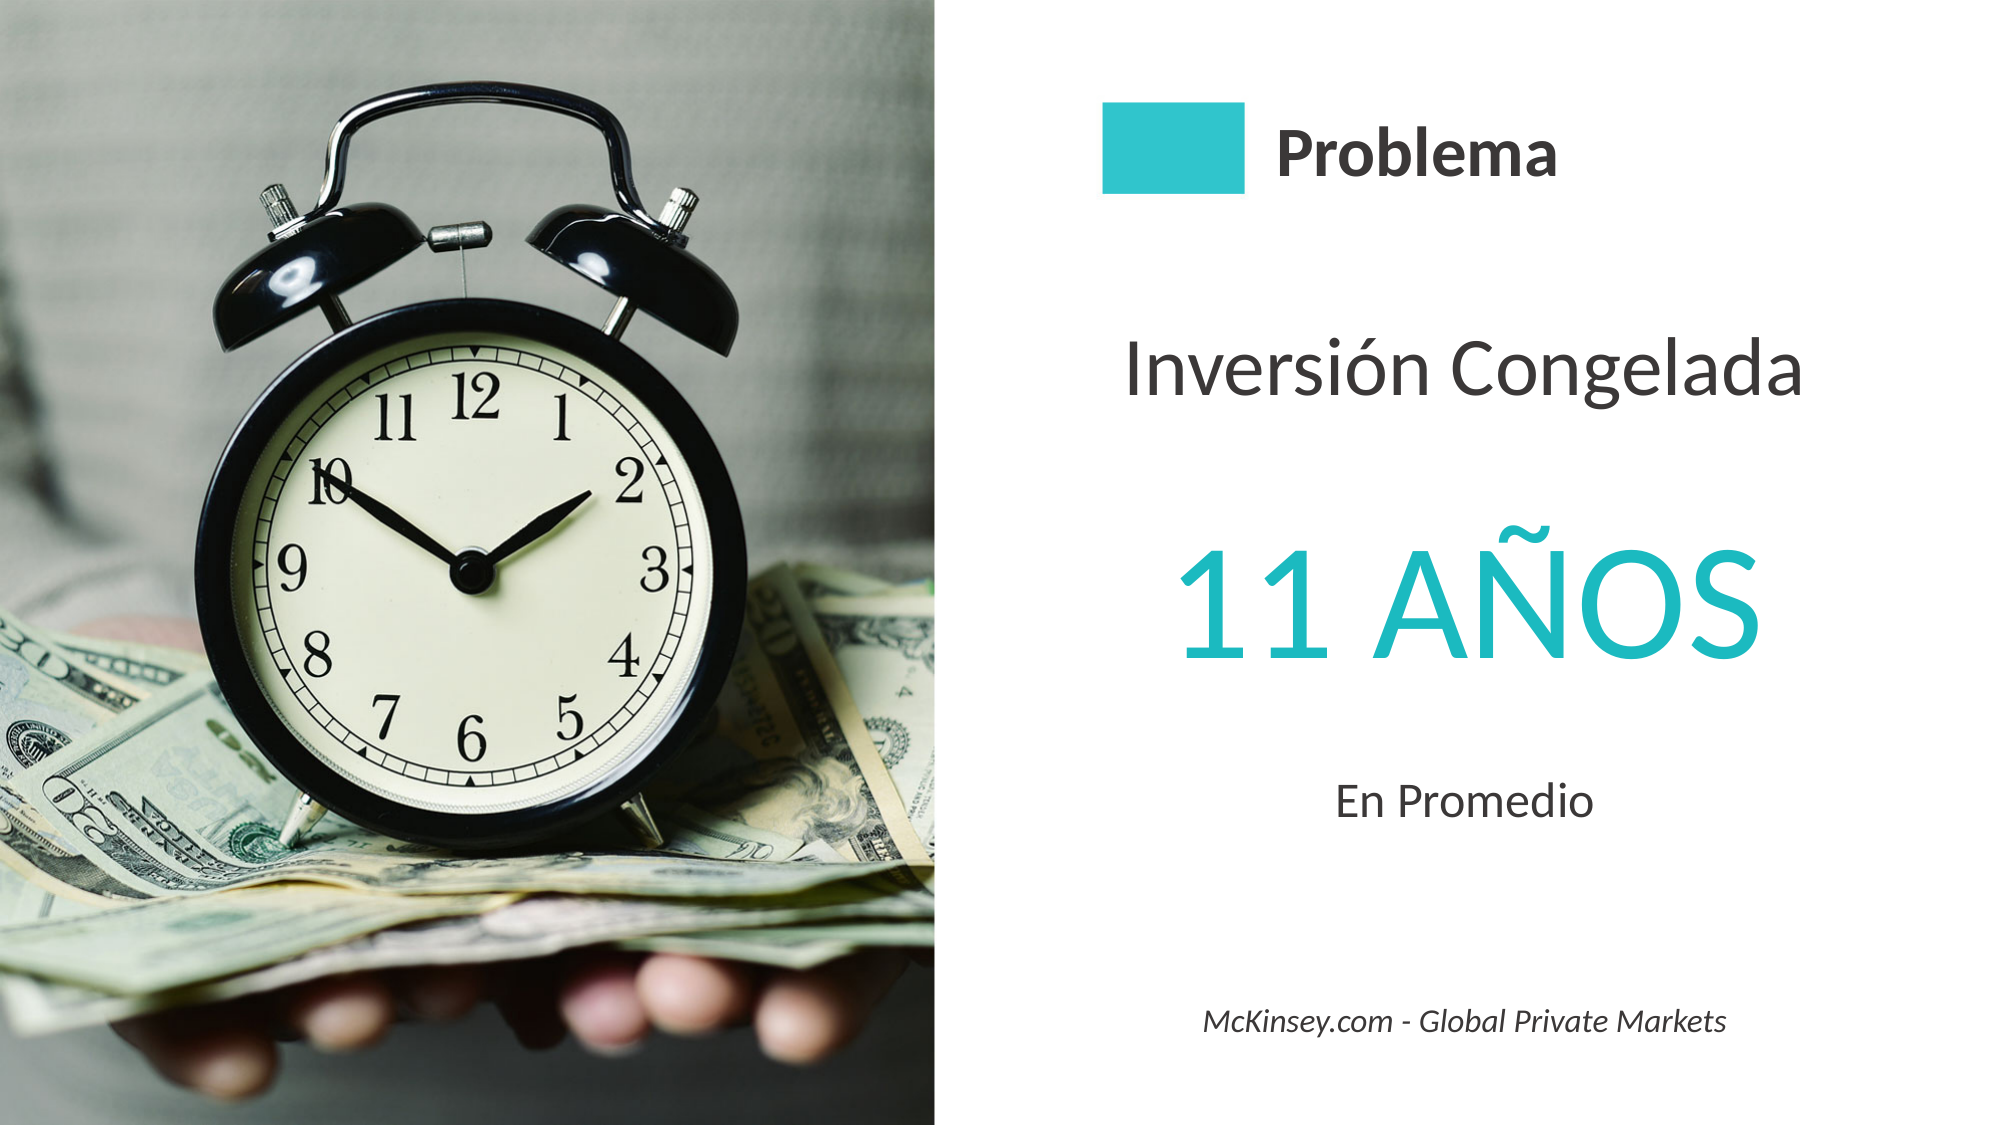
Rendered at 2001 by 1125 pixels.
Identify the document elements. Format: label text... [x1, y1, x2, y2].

text_box Inversión Congelada [930, 316, 2000, 404]
title Problema [1261, 109, 2000, 197]
text_box 11 AÑOS [930, 539, 2000, 663]
text_box En Promedio [930, 776, 2000, 853]
text_box McKinsey.com - Global Private Markets [930, 991, 2000, 1039]
picture [0, 0, 2001, 1125]
